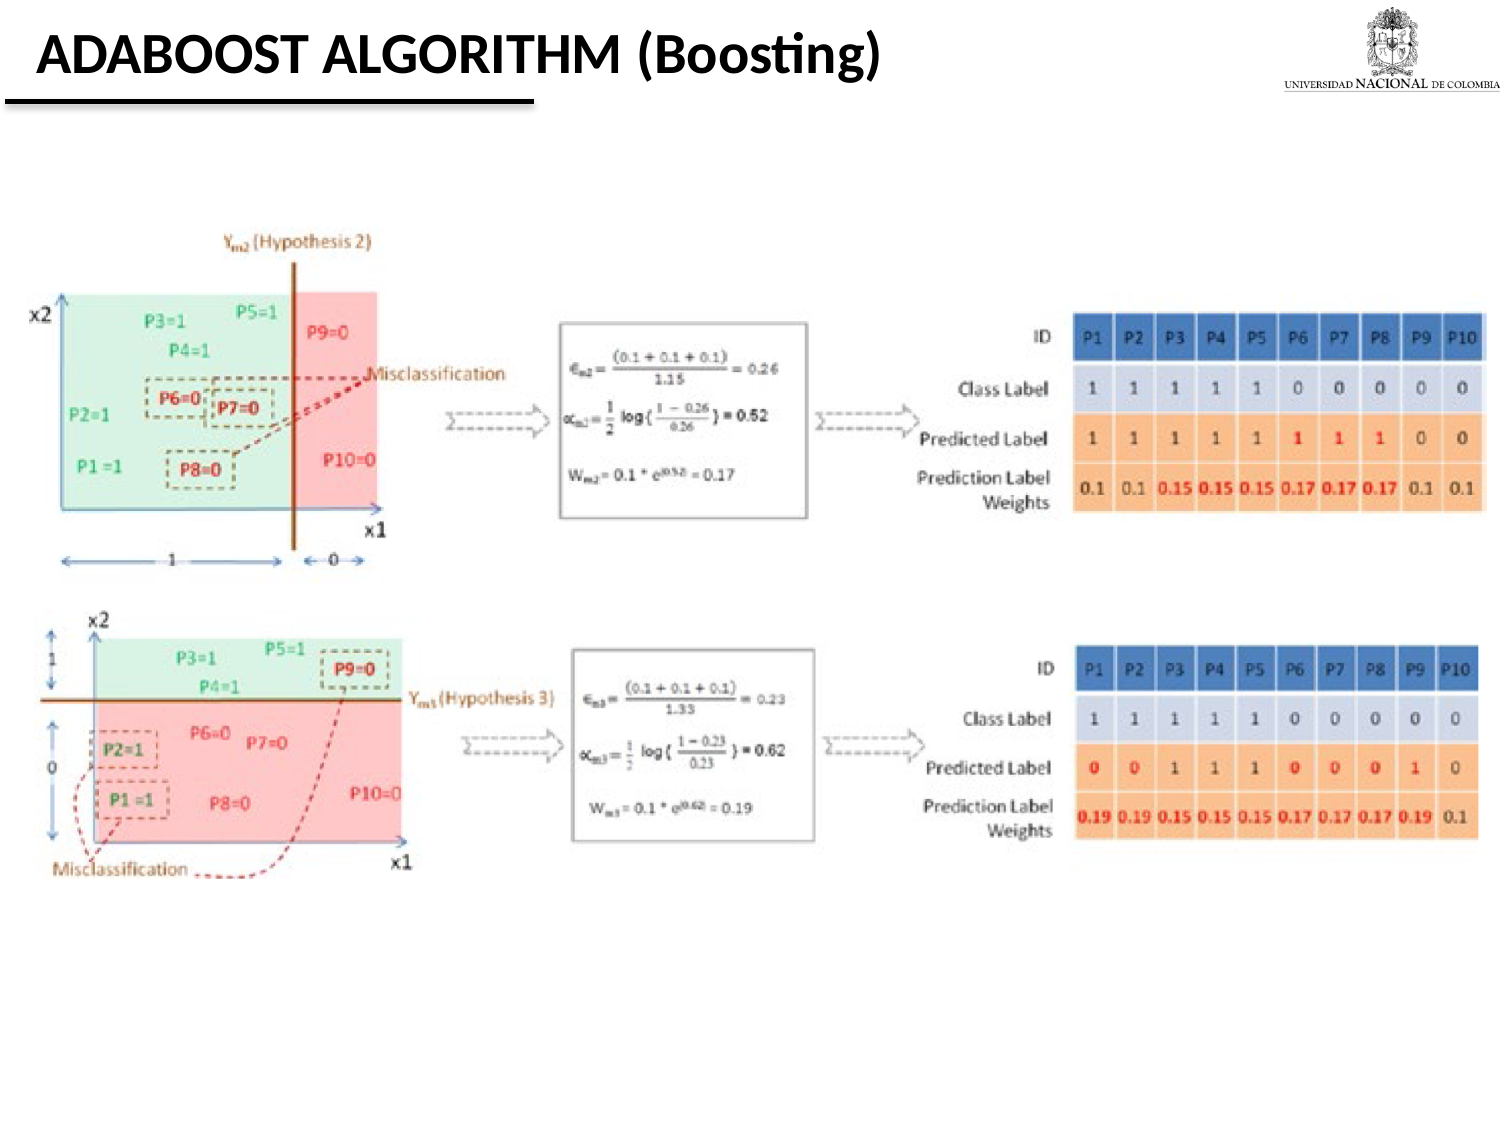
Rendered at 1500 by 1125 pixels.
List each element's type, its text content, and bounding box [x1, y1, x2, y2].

picture [0, 207, 1500, 907]
text_box ADABOOST ALGORITHM (Boosting) [21, 7, 898, 93]
picture [1283, 6, 1500, 94]
